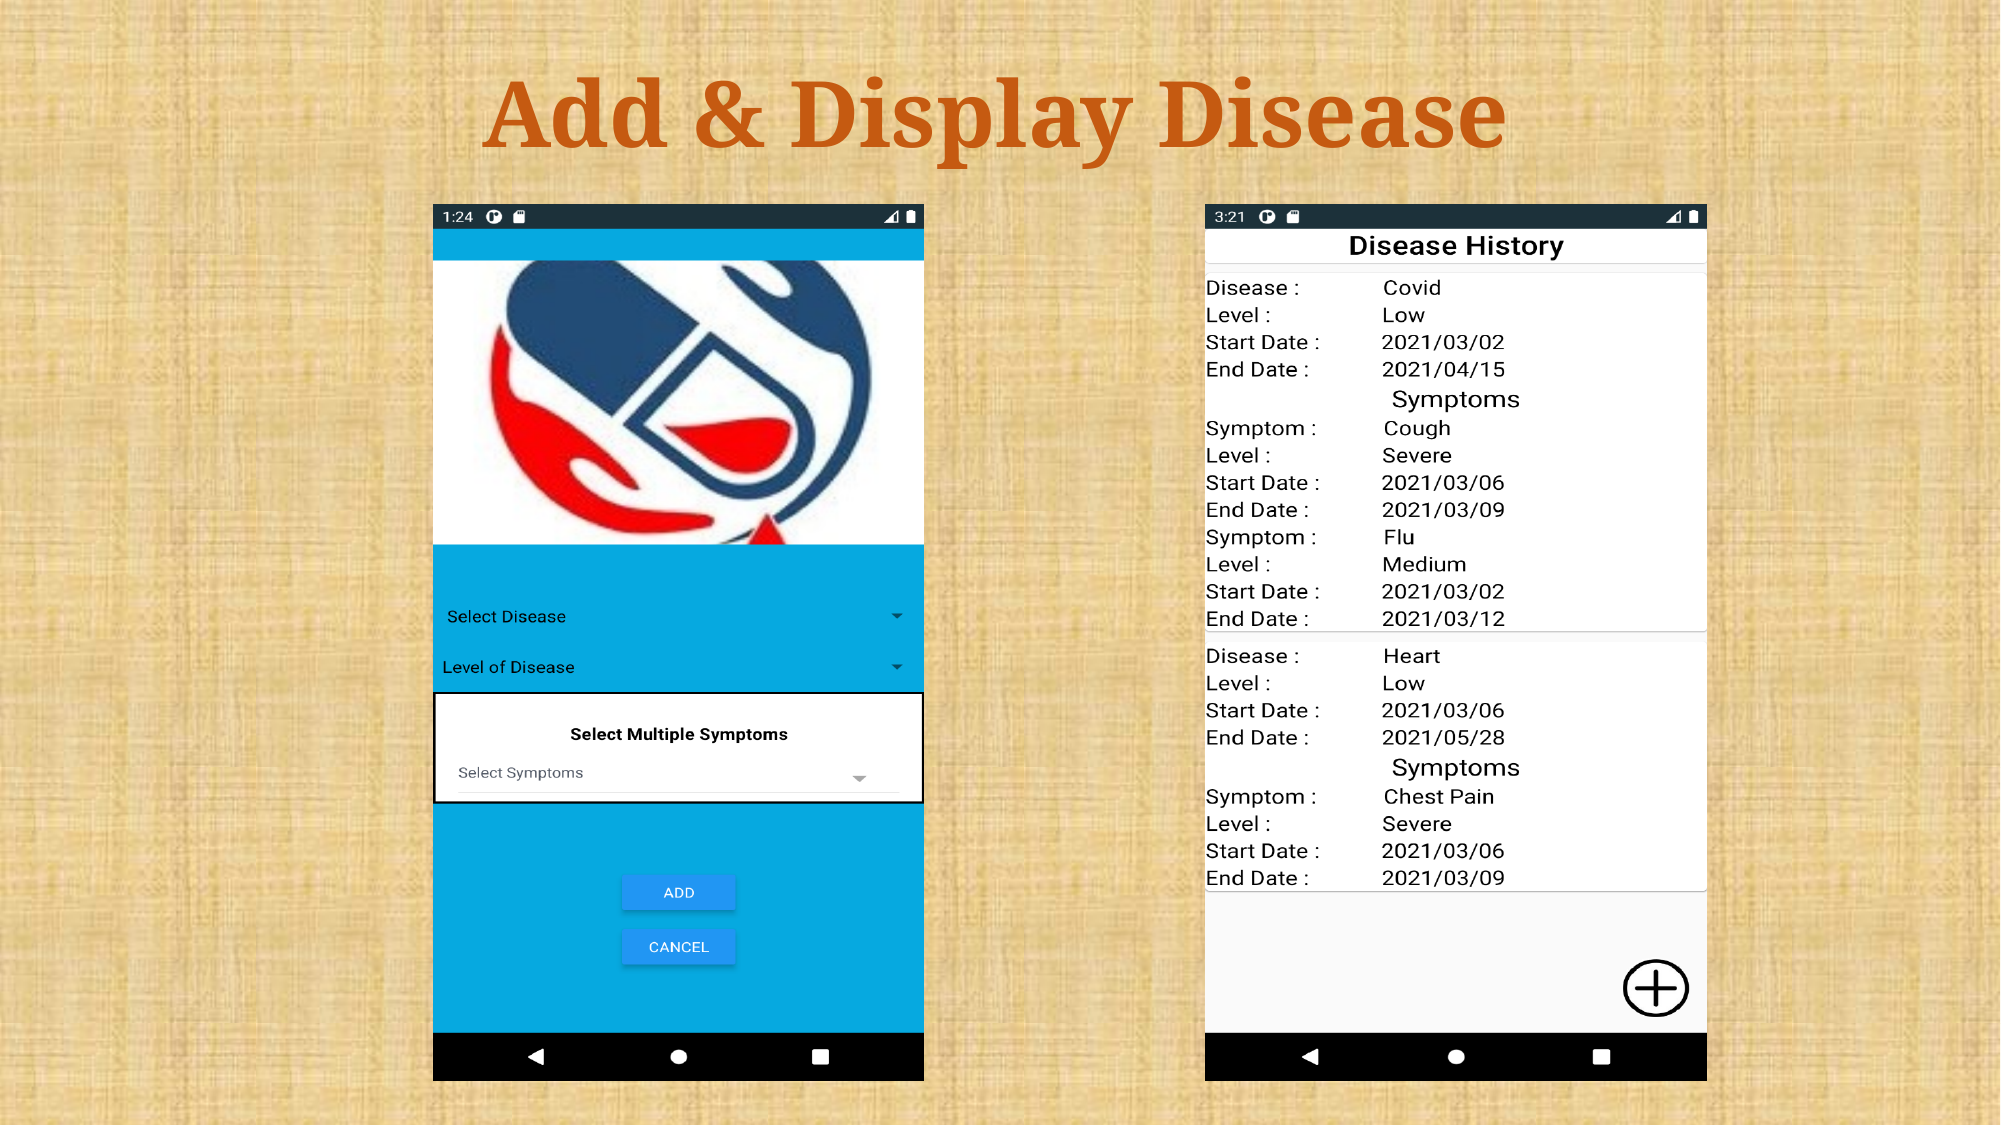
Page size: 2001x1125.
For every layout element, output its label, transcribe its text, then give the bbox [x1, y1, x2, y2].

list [433, 204, 924, 1081]
title Add & Display Disease [133, 8, 1859, 227]
picture [0, 0, 2001, 1125]
